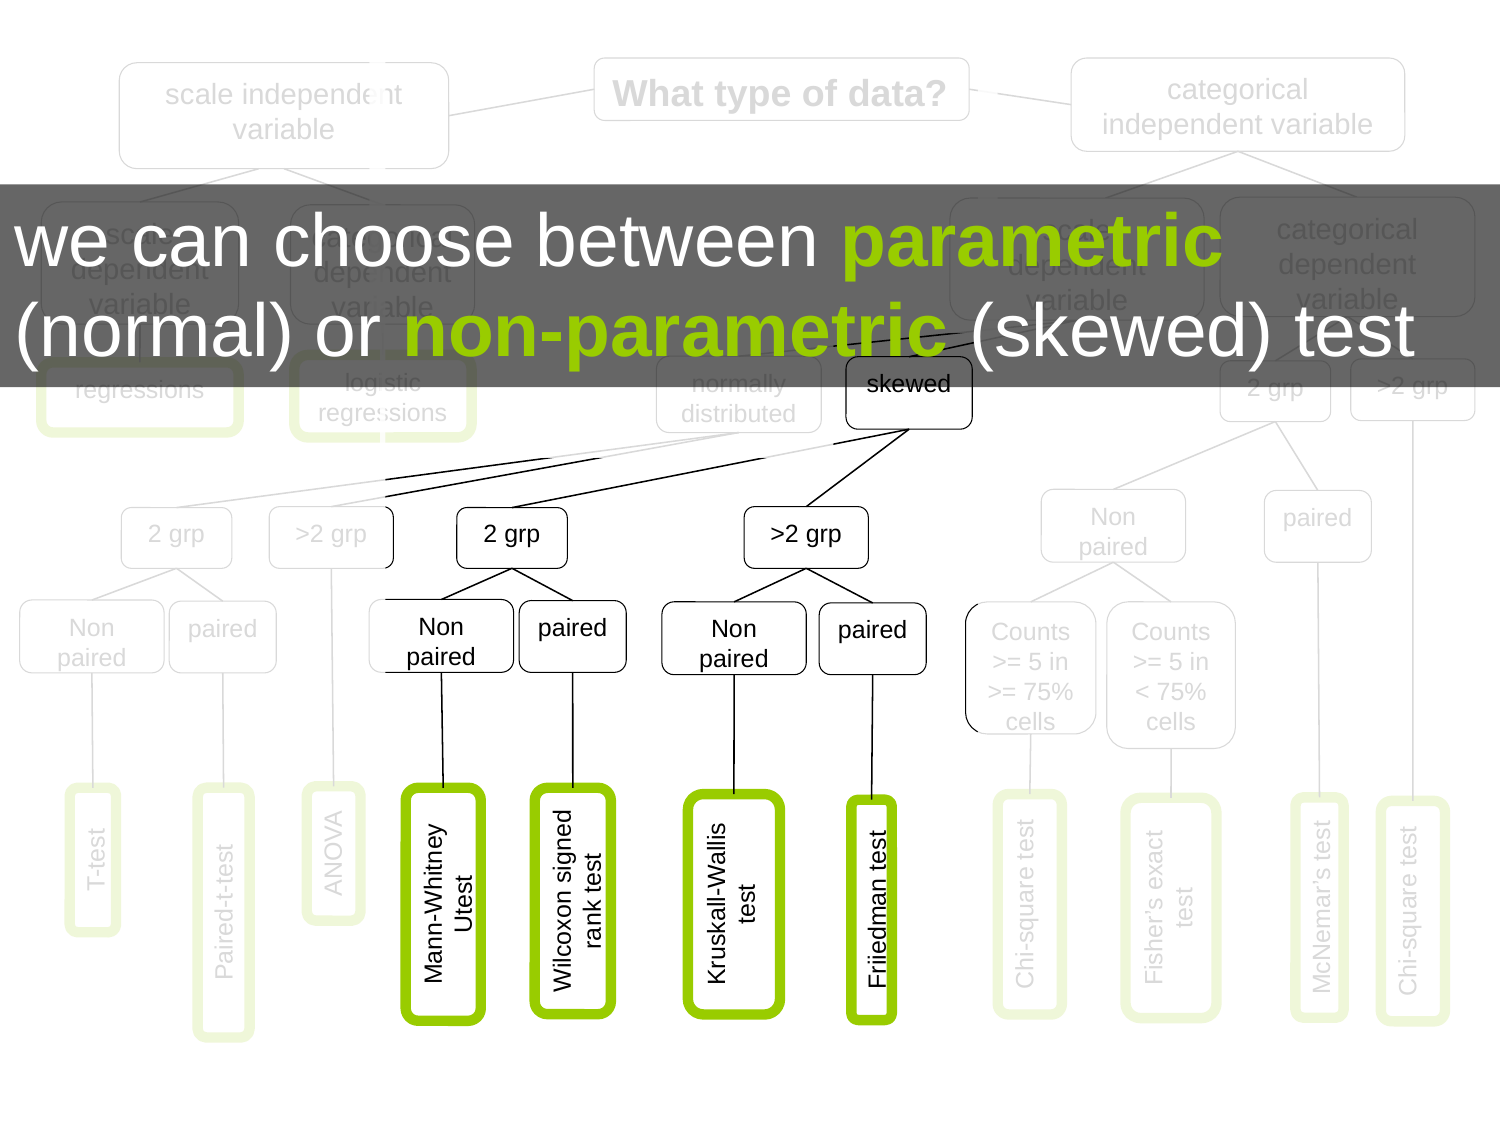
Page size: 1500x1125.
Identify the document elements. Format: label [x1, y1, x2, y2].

text_box [9, 0, 1500, 1125]
text_box [0, 184, 4, 388]
